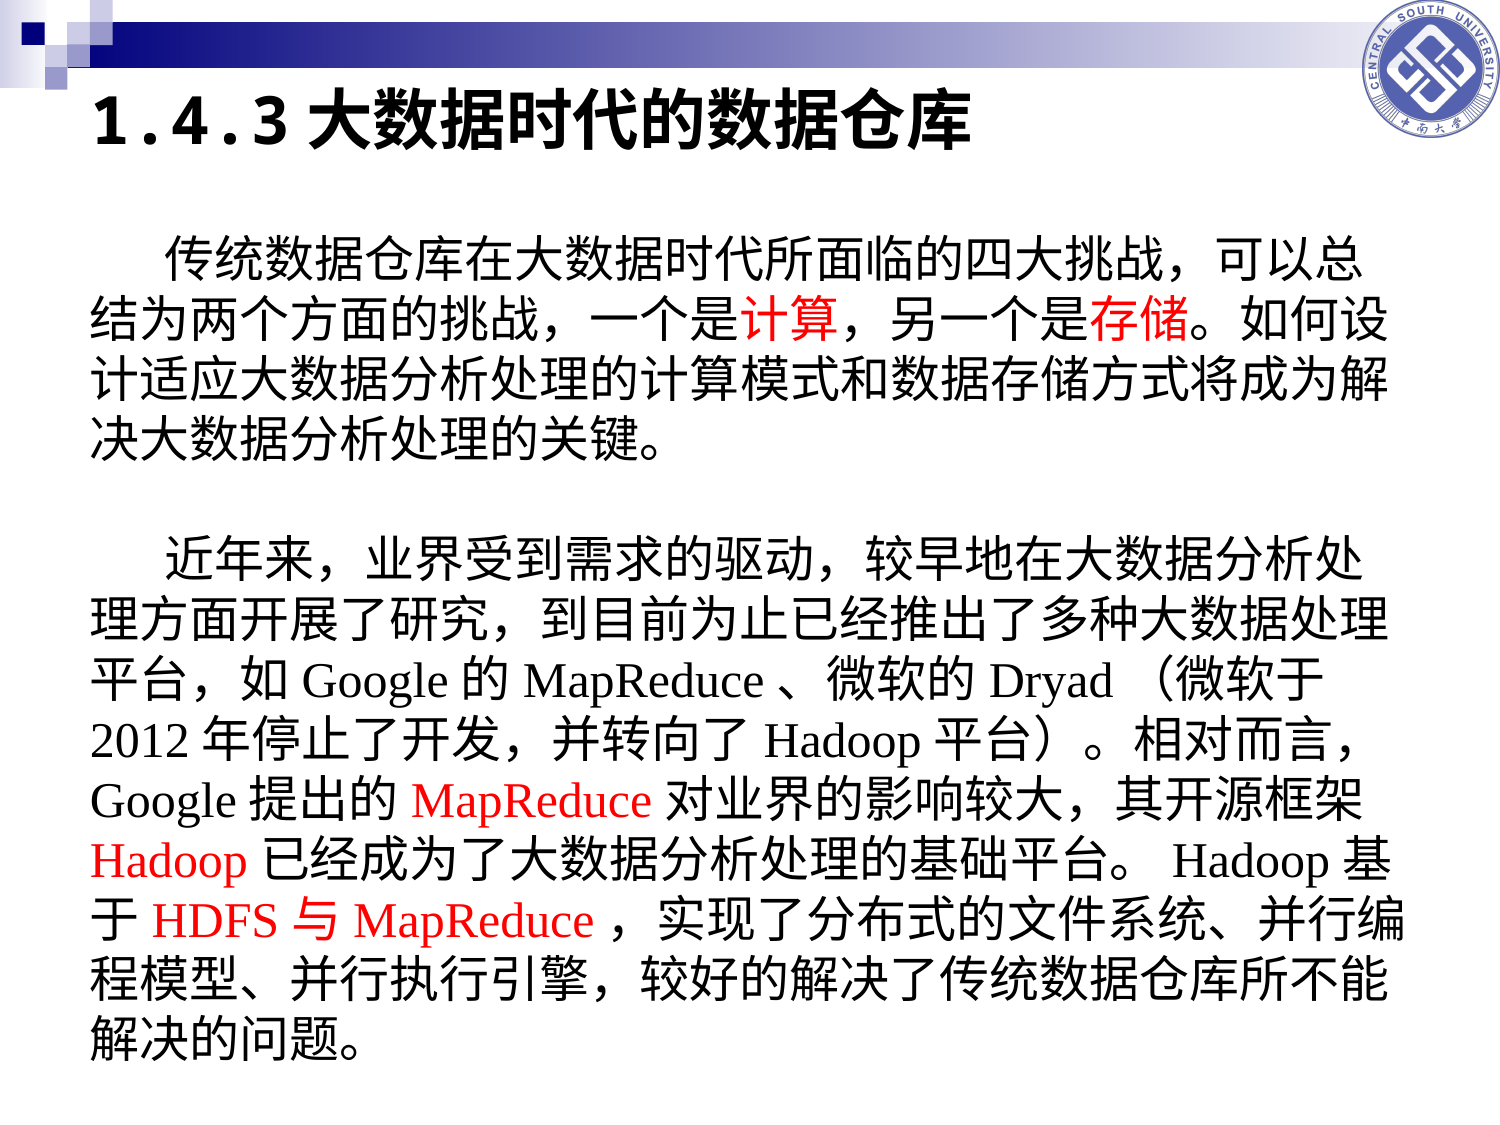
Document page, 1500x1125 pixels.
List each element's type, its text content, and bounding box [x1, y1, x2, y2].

title 1.4.3大数据时代的数据仓库 [75, 75, 1425, 161]
picture [1362, 0, 1500, 138]
text_box 传统数据仓库在大数据时代所面临的四大挑战，可以总结为两个方面的挑战，一个是计算，另一个是存储。如何设计适应大数据分析处理的计算模式和数据存储方式将成为解决大数据分析处理的关键。 近年来，业界受到需求的驱动，较早地在大数据分析处理方面开展了研究，到目前为止已经推出了多种大数据处理平台，如Google的MapReduce、微软的Dryad（微软于2012年停止了开发，并转向了Hadoop平台）。相对而言，Google提出的MapReduce对业界的影响较大，其开源框架Hadoop已经成为了大数据分析处理的基础平台。Hadoop基于HDFS与MapReduce，实现了分布式的文件系统、并行编程模型、并行执行引擎，较好的解决了传统数据仓库所不能解决的问题。 [74, 219, 1425, 1075]
